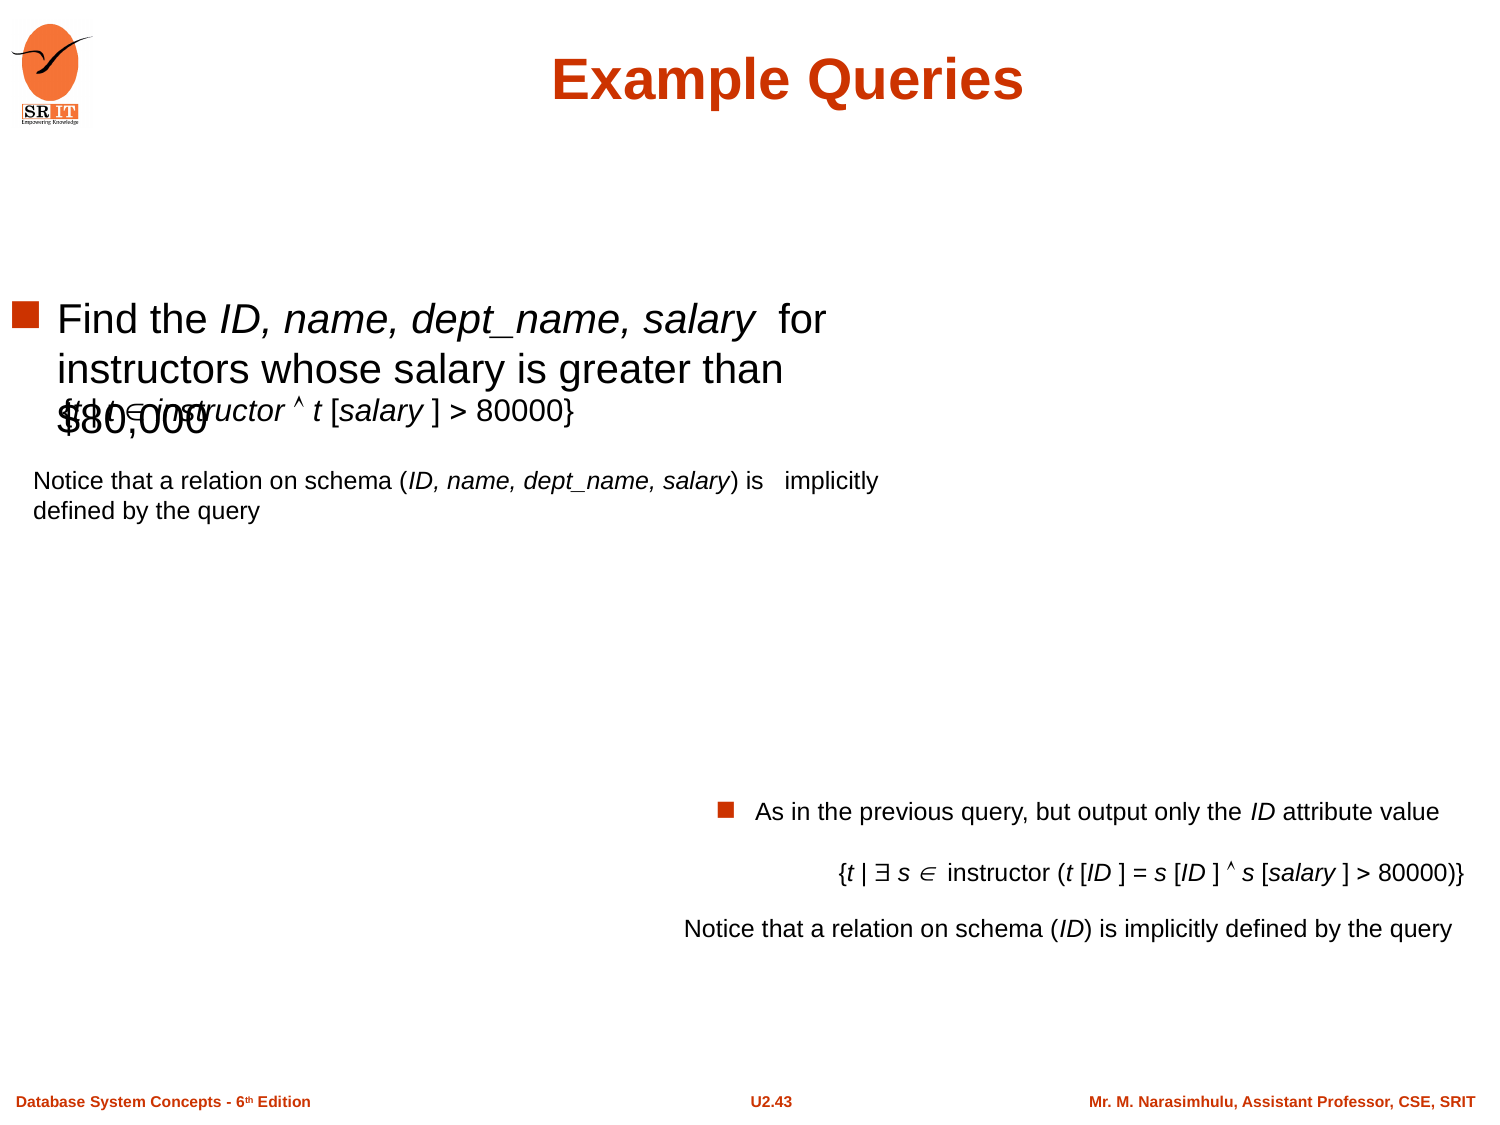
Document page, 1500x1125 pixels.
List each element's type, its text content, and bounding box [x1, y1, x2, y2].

picture [11, 19, 93, 128]
list Find the ID, name, dept_name, salary for instructors whose salary is greater than $80,000 [0, 283, 899, 383]
text_box Notice that a relation on schema (ID) is implicitly defined by the query [669, 904, 1473, 980]
text_box As in the previous query, but output only the ID attribute value {t |  s instructor (t [ID ] = s [ID ]  s [salary ]  80000)} [704, 749, 1500, 1049]
text_box {t | t  instructor  t [salary ]  80000} [47, 382, 590, 435]
text_box Notice that a relation on schema (ID, name, dept_name, salary) is implicitly defined by the query [18, 457, 932, 533]
title Example Queries [125, 18, 1452, 120]
